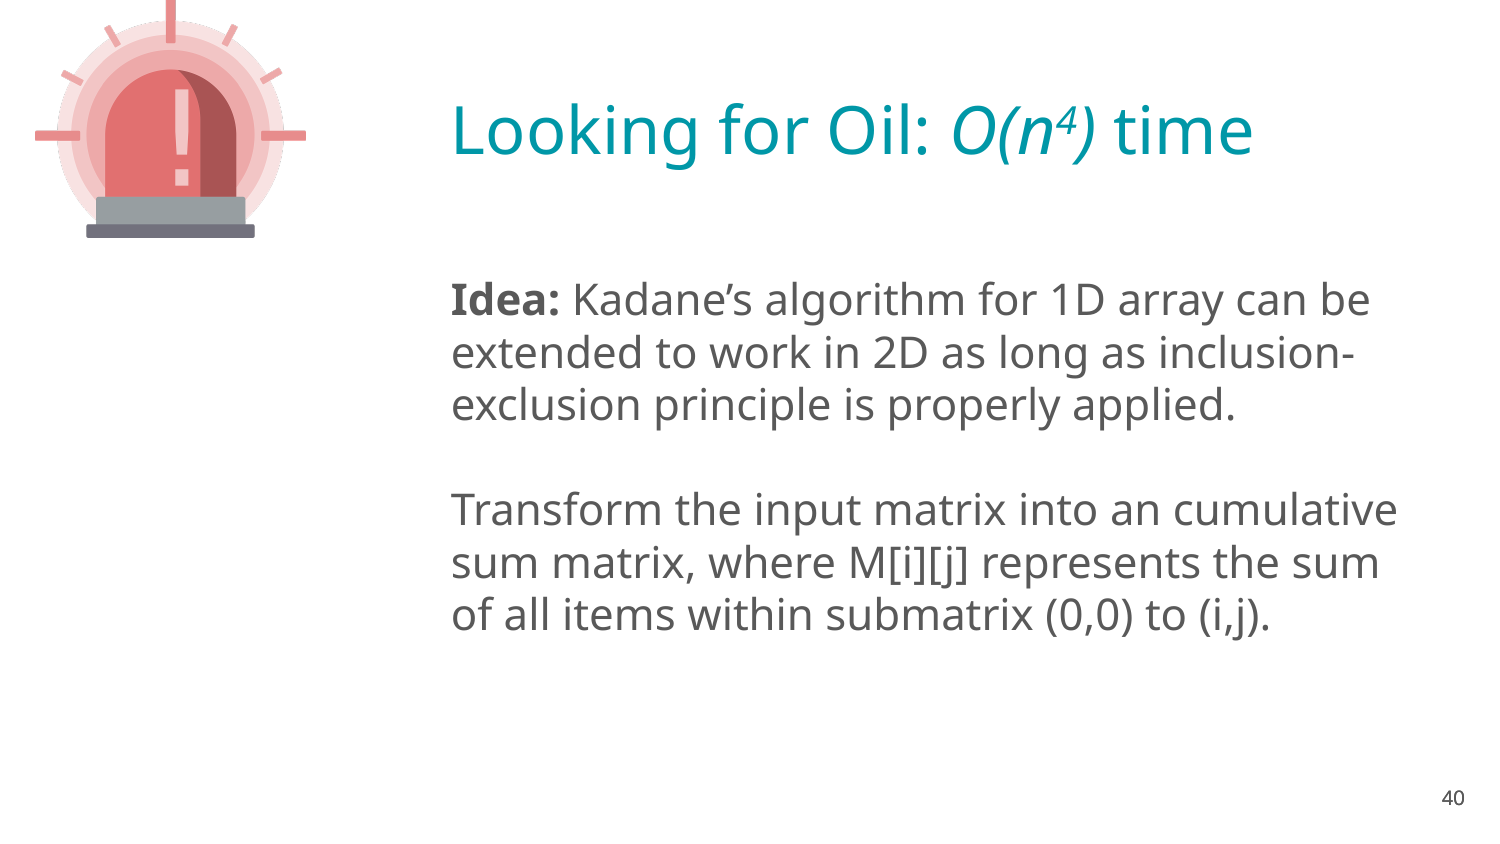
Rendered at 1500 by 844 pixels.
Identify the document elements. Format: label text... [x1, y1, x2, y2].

title Looking for Oil: O(n4) time [435, 72, 1449, 167]
picture [34, 0, 306, 238]
slide_number ‹#› [1389, 764, 1480, 830]
list Idea: Kadane’s algorithm for 1D array can be extended to work in 2D as long as inclusion-exclusion principle is properly applied. Transform the input matrix into an cumulative sum matrix, where M[i][j] represents the sum of all items within submatrix (0,0) to (i,j). [435, 184, 1449, 675]
